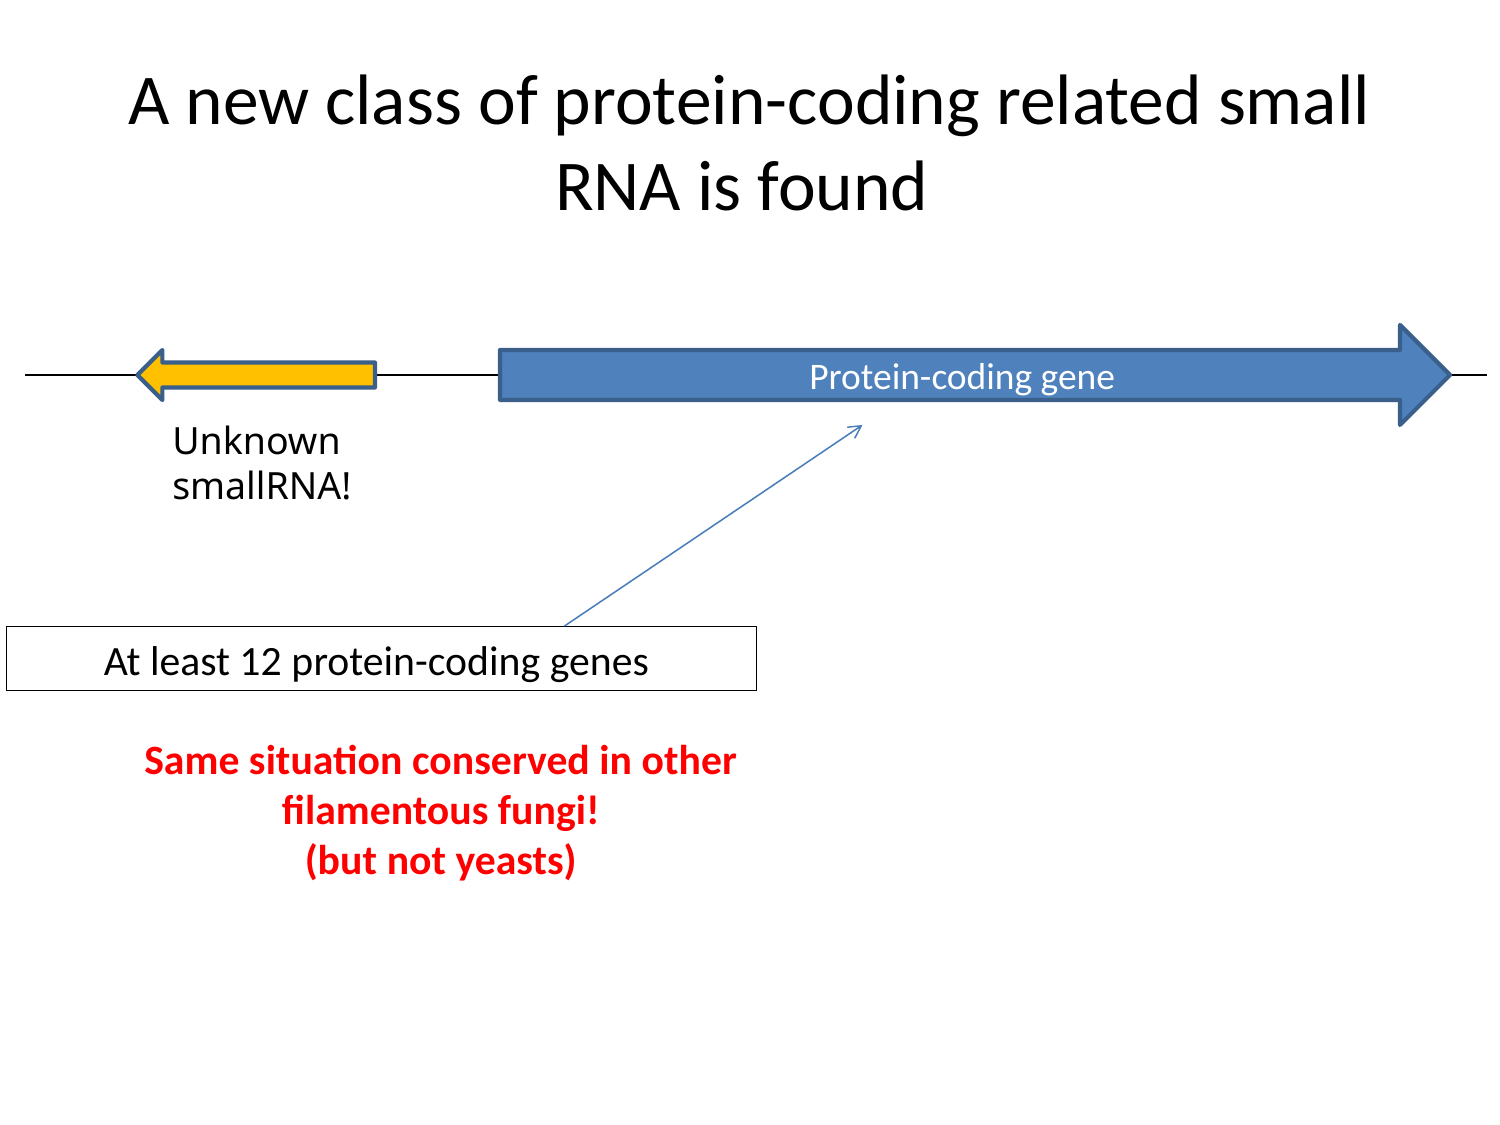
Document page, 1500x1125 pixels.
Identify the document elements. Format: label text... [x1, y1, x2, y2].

text_box Protein-coding gene [497, 384, 1444, 427]
text_box [143, 384, 378, 402]
text_box At least 12 protein-coding genes [6, 626, 757, 691]
text_box Protein-coding gene [497, 323, 1452, 374]
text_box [564, 424, 863, 627]
title A new class of protein-coding related small RNA is found [75, 45, 1425, 233]
text_box Same situation conserved in other filamentous fungi! (but not yeasts) [129, 725, 753, 890]
text_box Unknown smallRNA! [157, 409, 367, 515]
text_box [135, 348, 378, 374]
